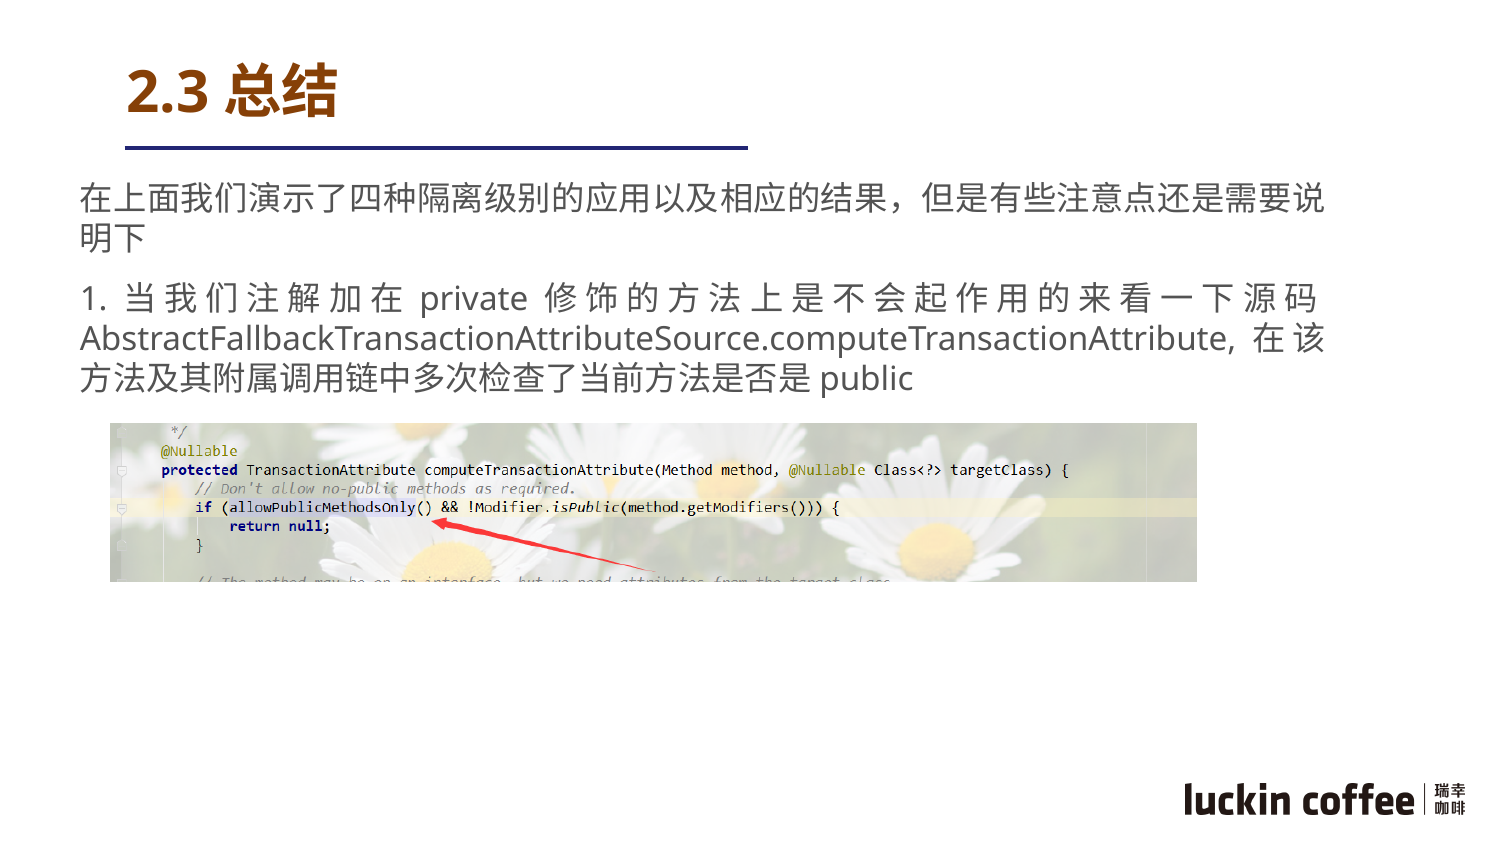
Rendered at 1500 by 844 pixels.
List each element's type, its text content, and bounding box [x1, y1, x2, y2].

picture [109, 423, 1198, 582]
title 2.3总结 [123, 39, 1417, 139]
picture [1185, 783, 1465, 815]
list 在上面我们演示了四种隔离级别的应用以及相应的结果，但是有些注意点还是需要说明下 1.当我们注解加在private修饰的方法上是不会起作用的来看一下源码AbstractFallbackTransactionAttributeSource.computeTransactionAttribute,在该方法及其附属调用链中多次检查了当前方法是否是public [76, 173, 1330, 813]
